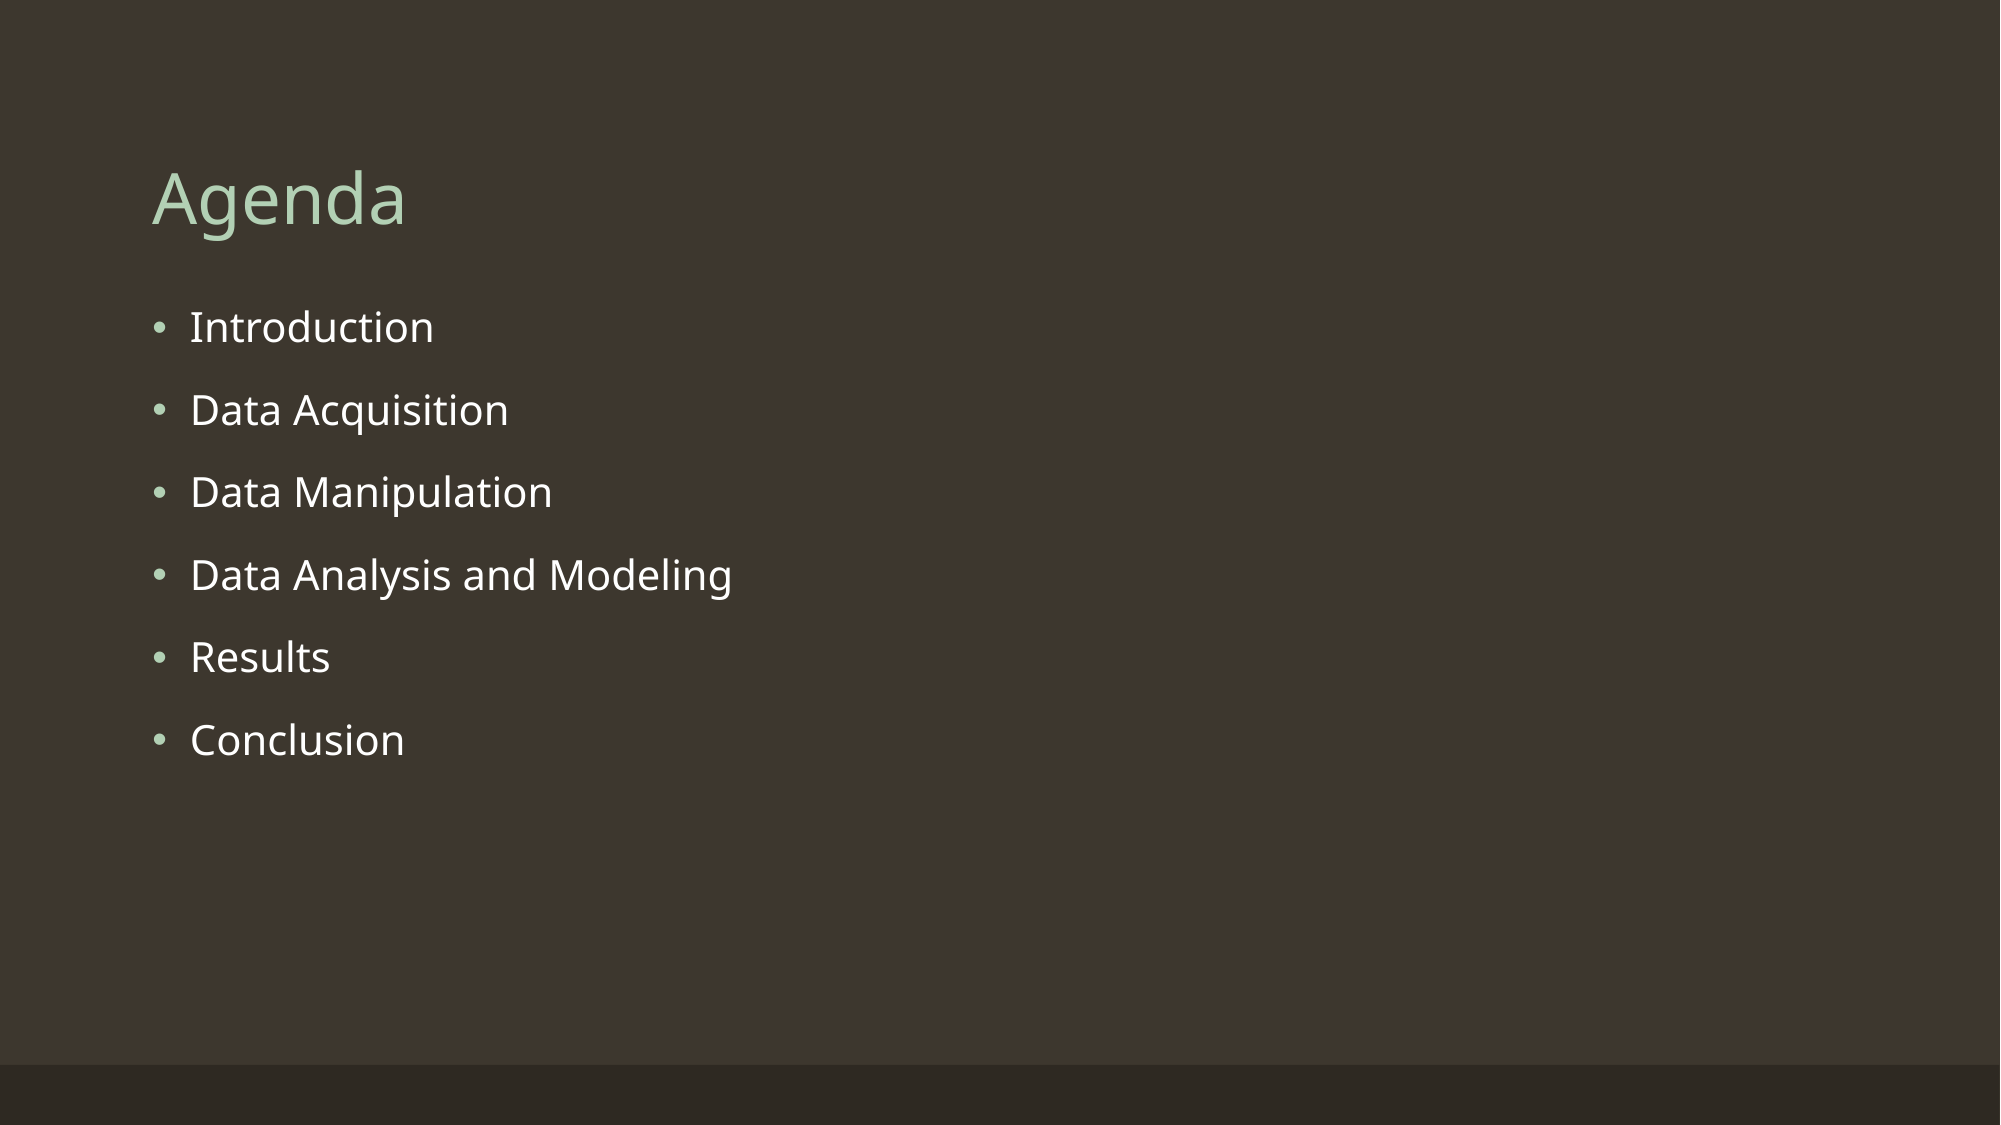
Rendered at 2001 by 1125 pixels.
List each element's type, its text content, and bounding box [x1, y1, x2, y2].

list Introduction Data Acquisition Data Manipulation Data Analysis and Modeling Results Conclusion [137, 299, 1863, 1014]
title Agenda [137, 59, 1863, 248]
